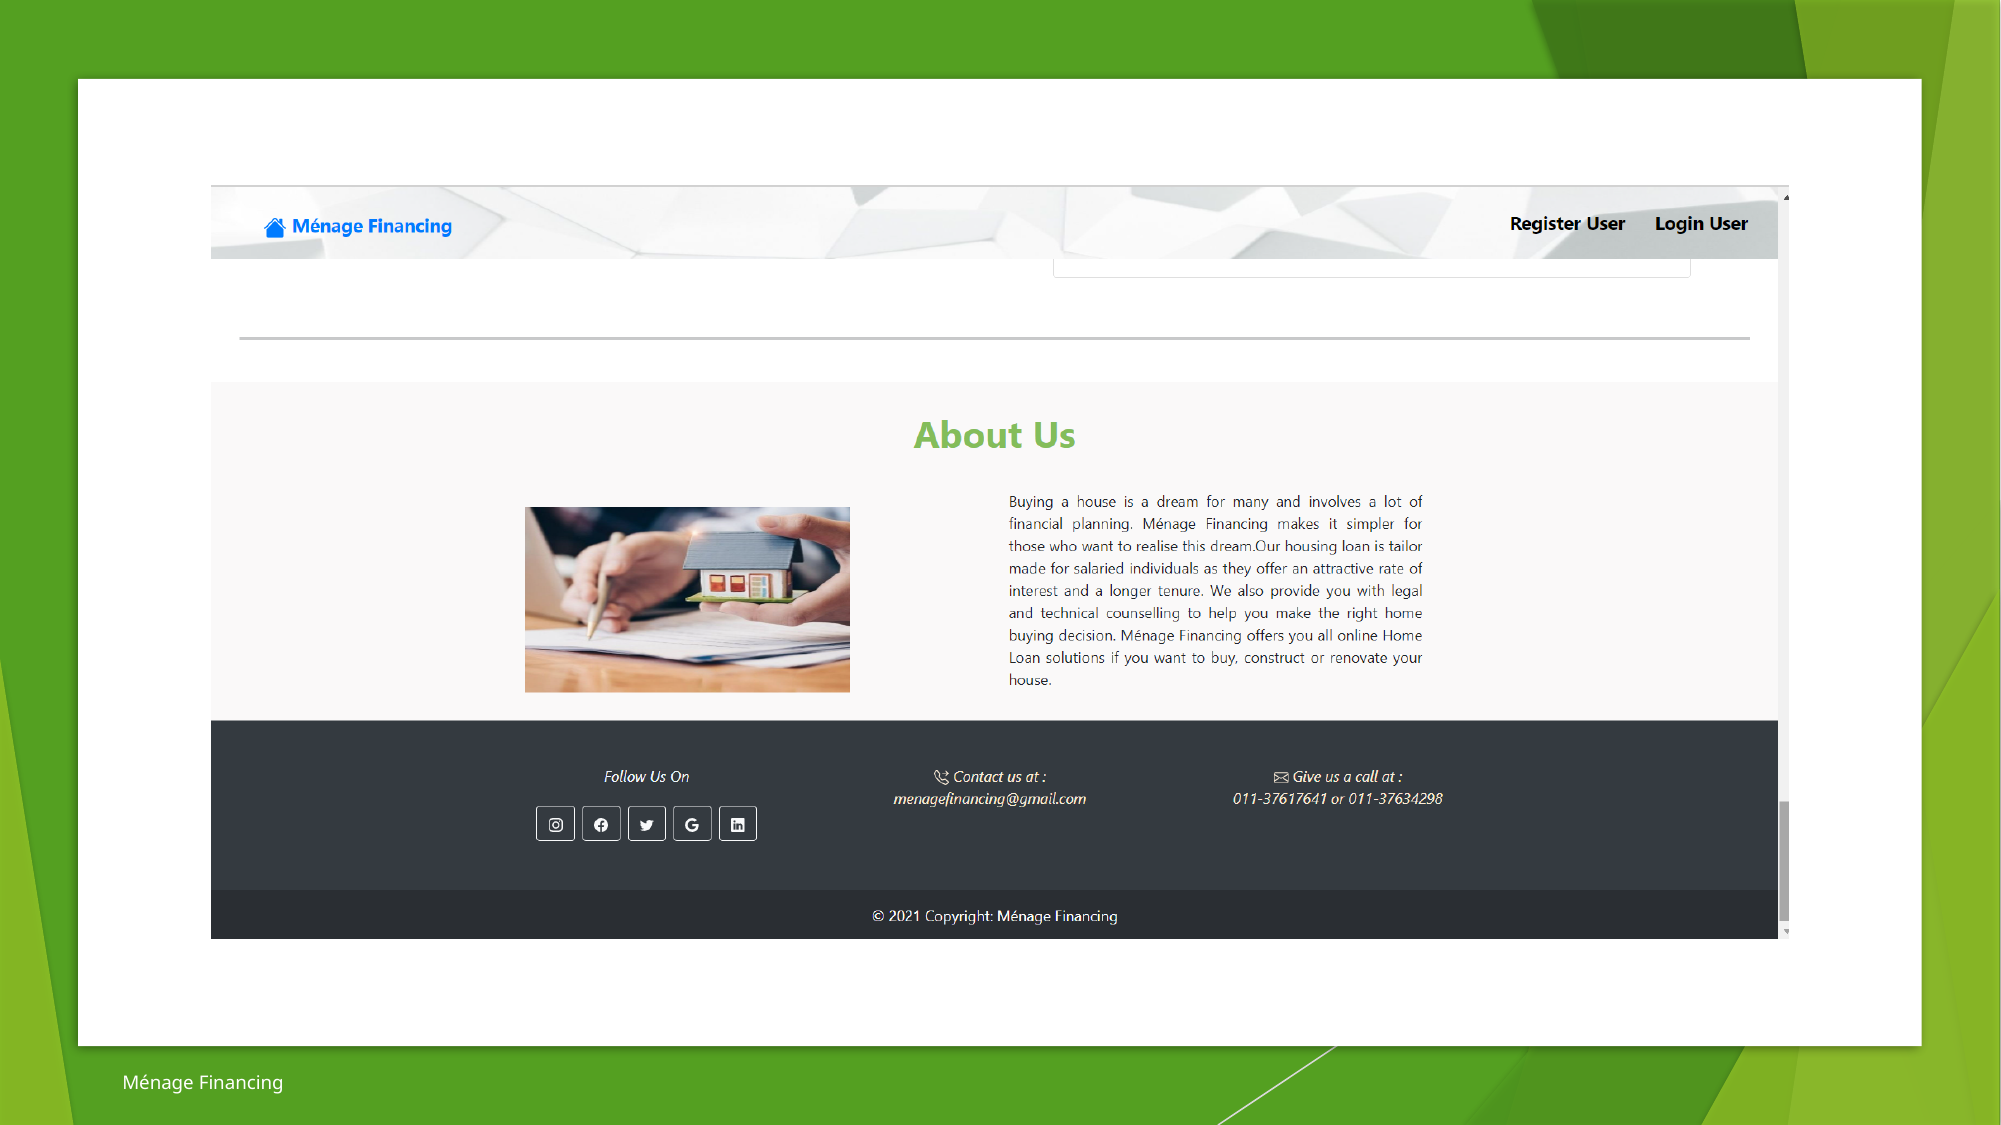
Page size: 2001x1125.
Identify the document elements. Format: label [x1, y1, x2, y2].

picture [211, 185, 1790, 940]
text_box [0, 0, 2000, 1125]
